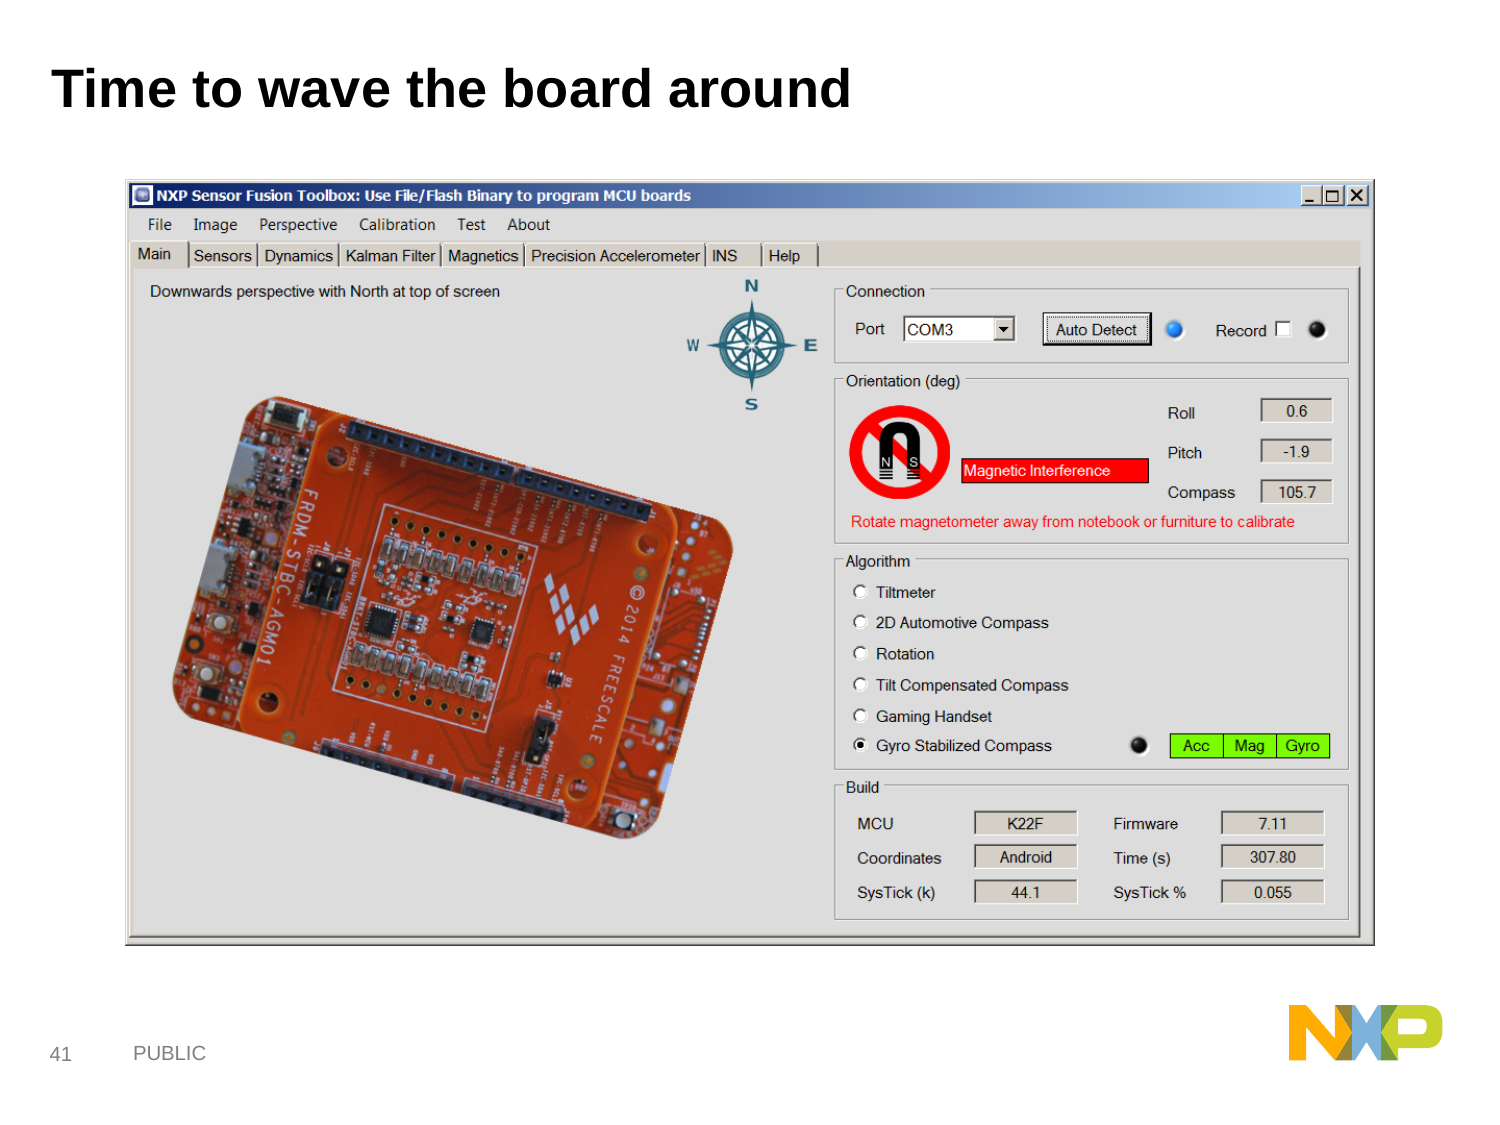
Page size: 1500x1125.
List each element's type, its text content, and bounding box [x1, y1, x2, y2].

title Time to wave the board around [36, 45, 1472, 154]
picture [124, 178, 1376, 946]
